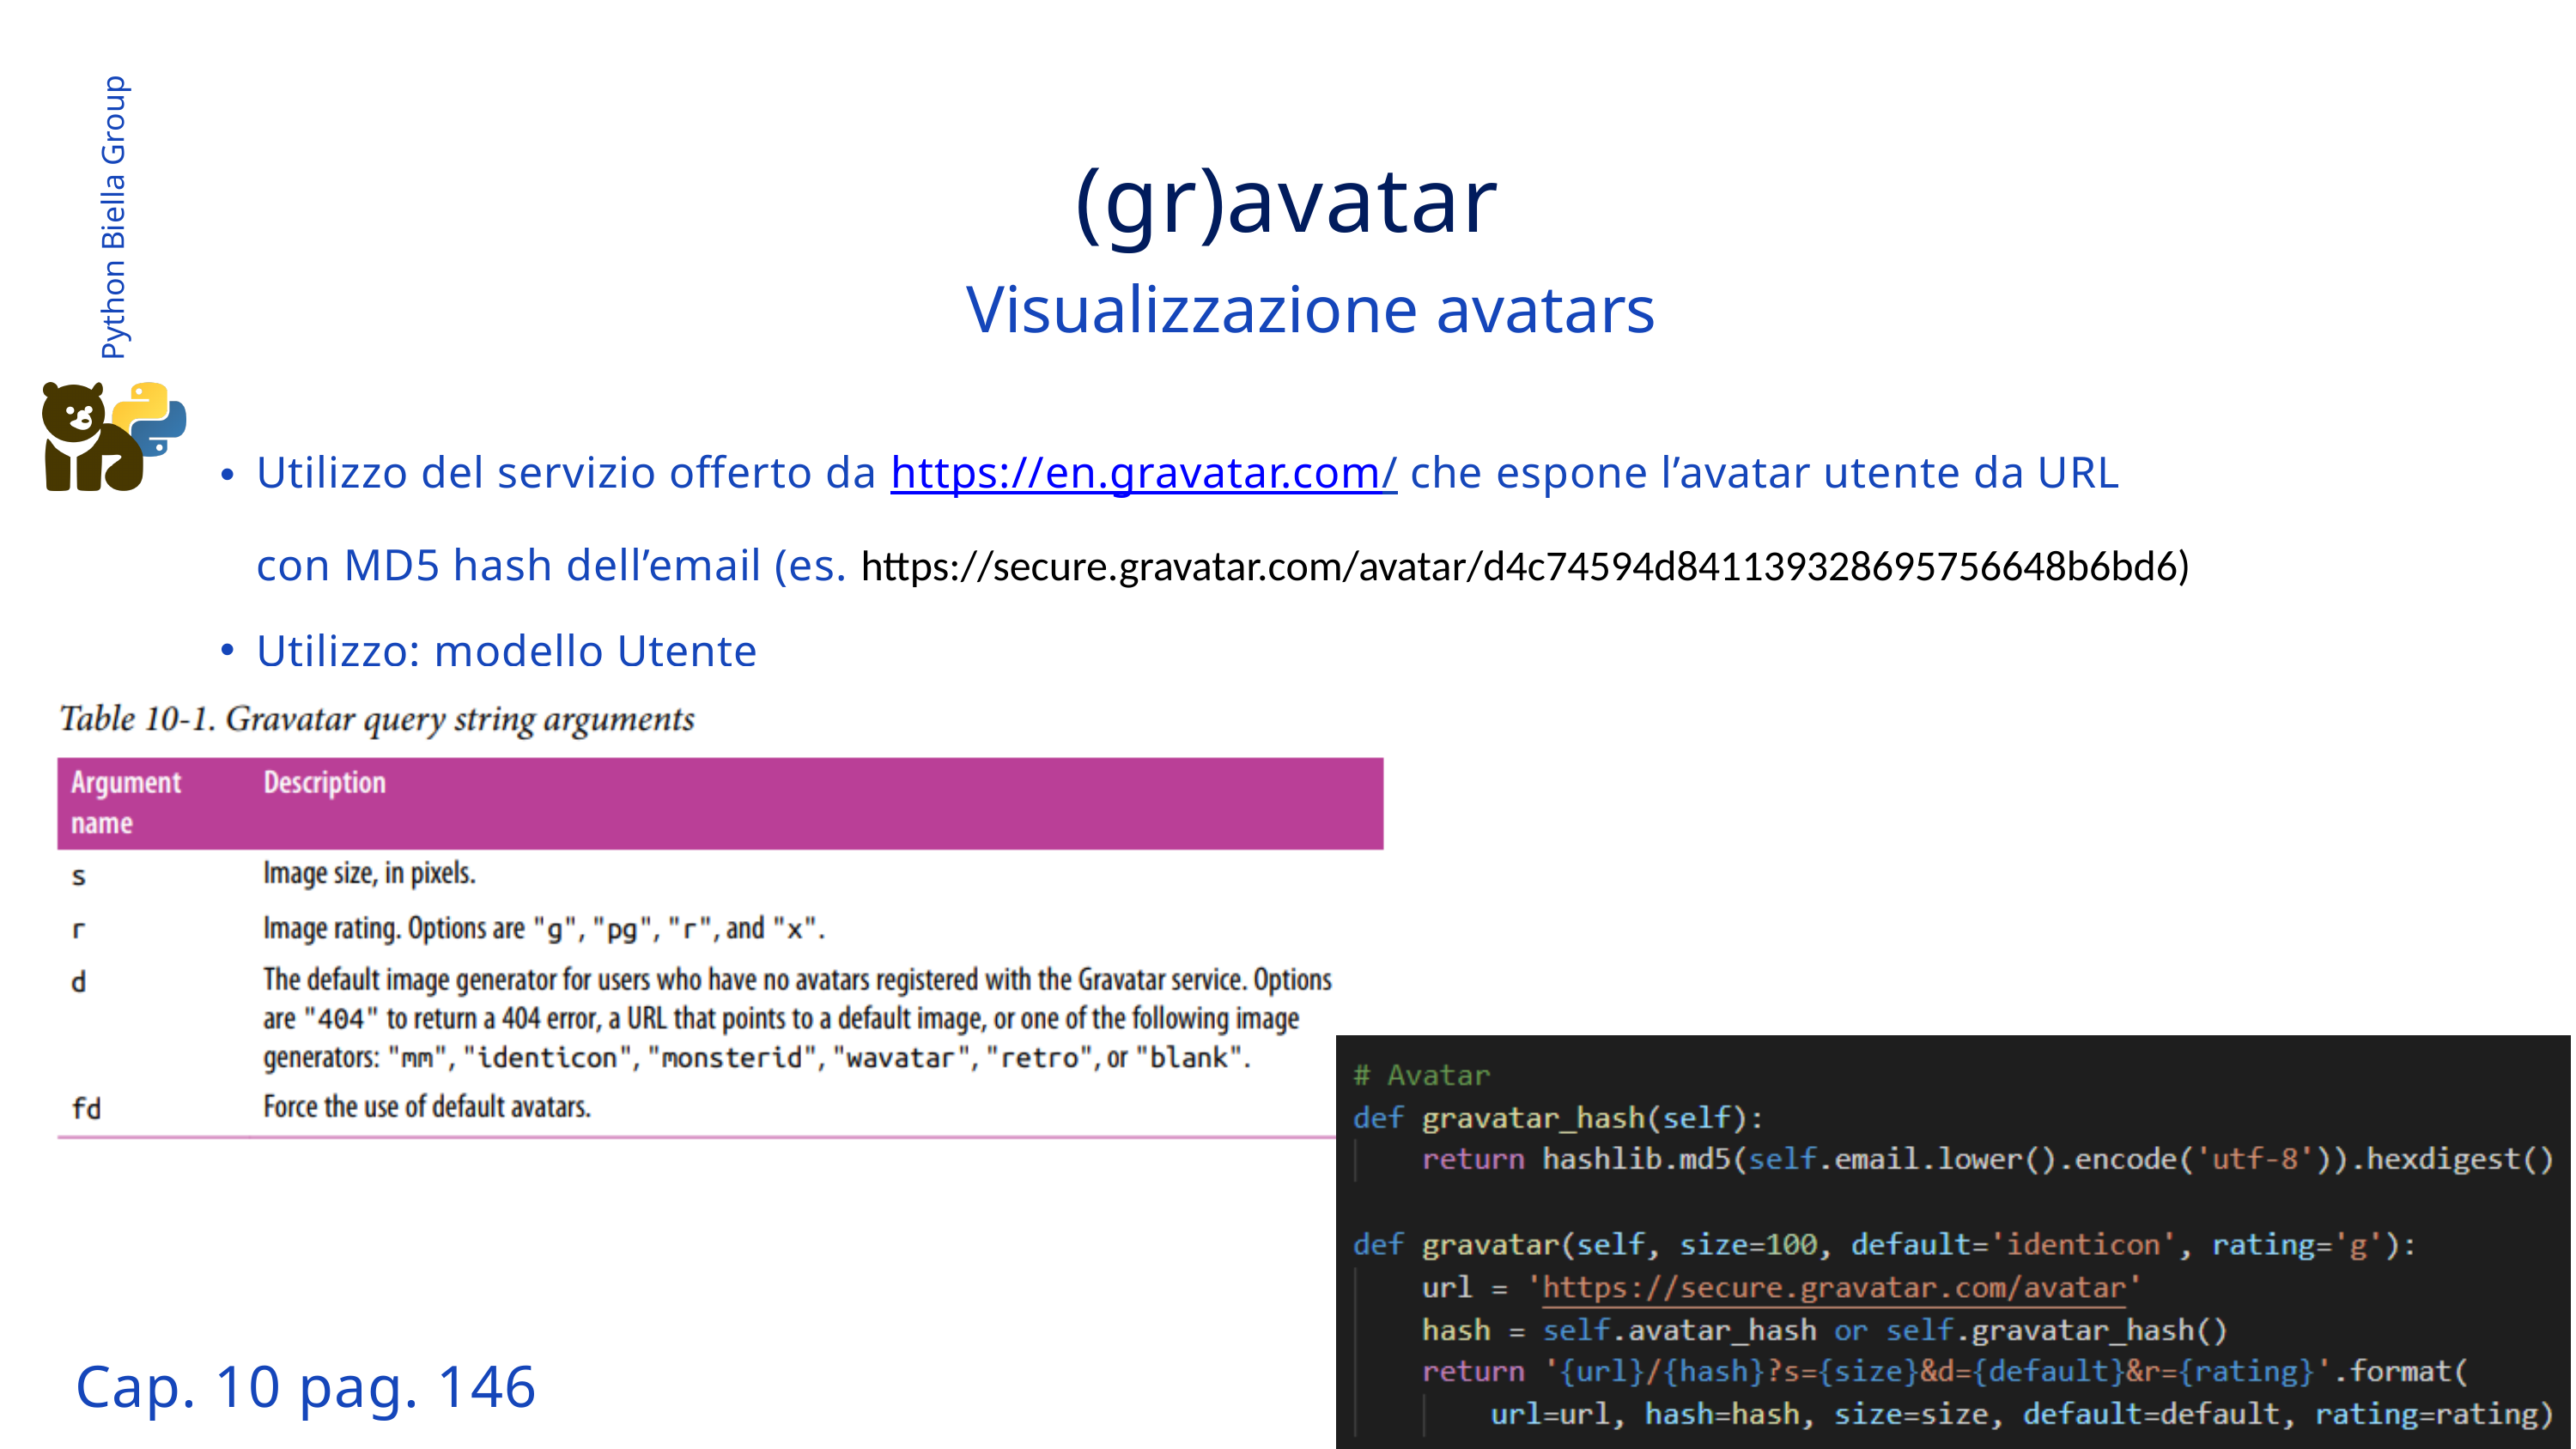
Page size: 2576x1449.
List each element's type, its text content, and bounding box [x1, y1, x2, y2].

text_box Cap. 10 pag. 146 [75, 1304, 1331, 1420]
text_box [41, 40, 186, 492]
picture [38, 666, 2571, 1449]
text_box (gr)avatar [624, 150, 1952, 251]
text_box Utilizzo del servizio offerto da https://en.gravatar.com/ che espone l’avatar utente da URL con MD5 hash dell’email (es. https://secure.gravatar.com/avatar/d4c74594d841139328695756648b6bd6) Utilizzo: modello Utente [183, 417, 2201, 933]
text_box Visualizzazione avatars [966, 280, 1707, 346]
